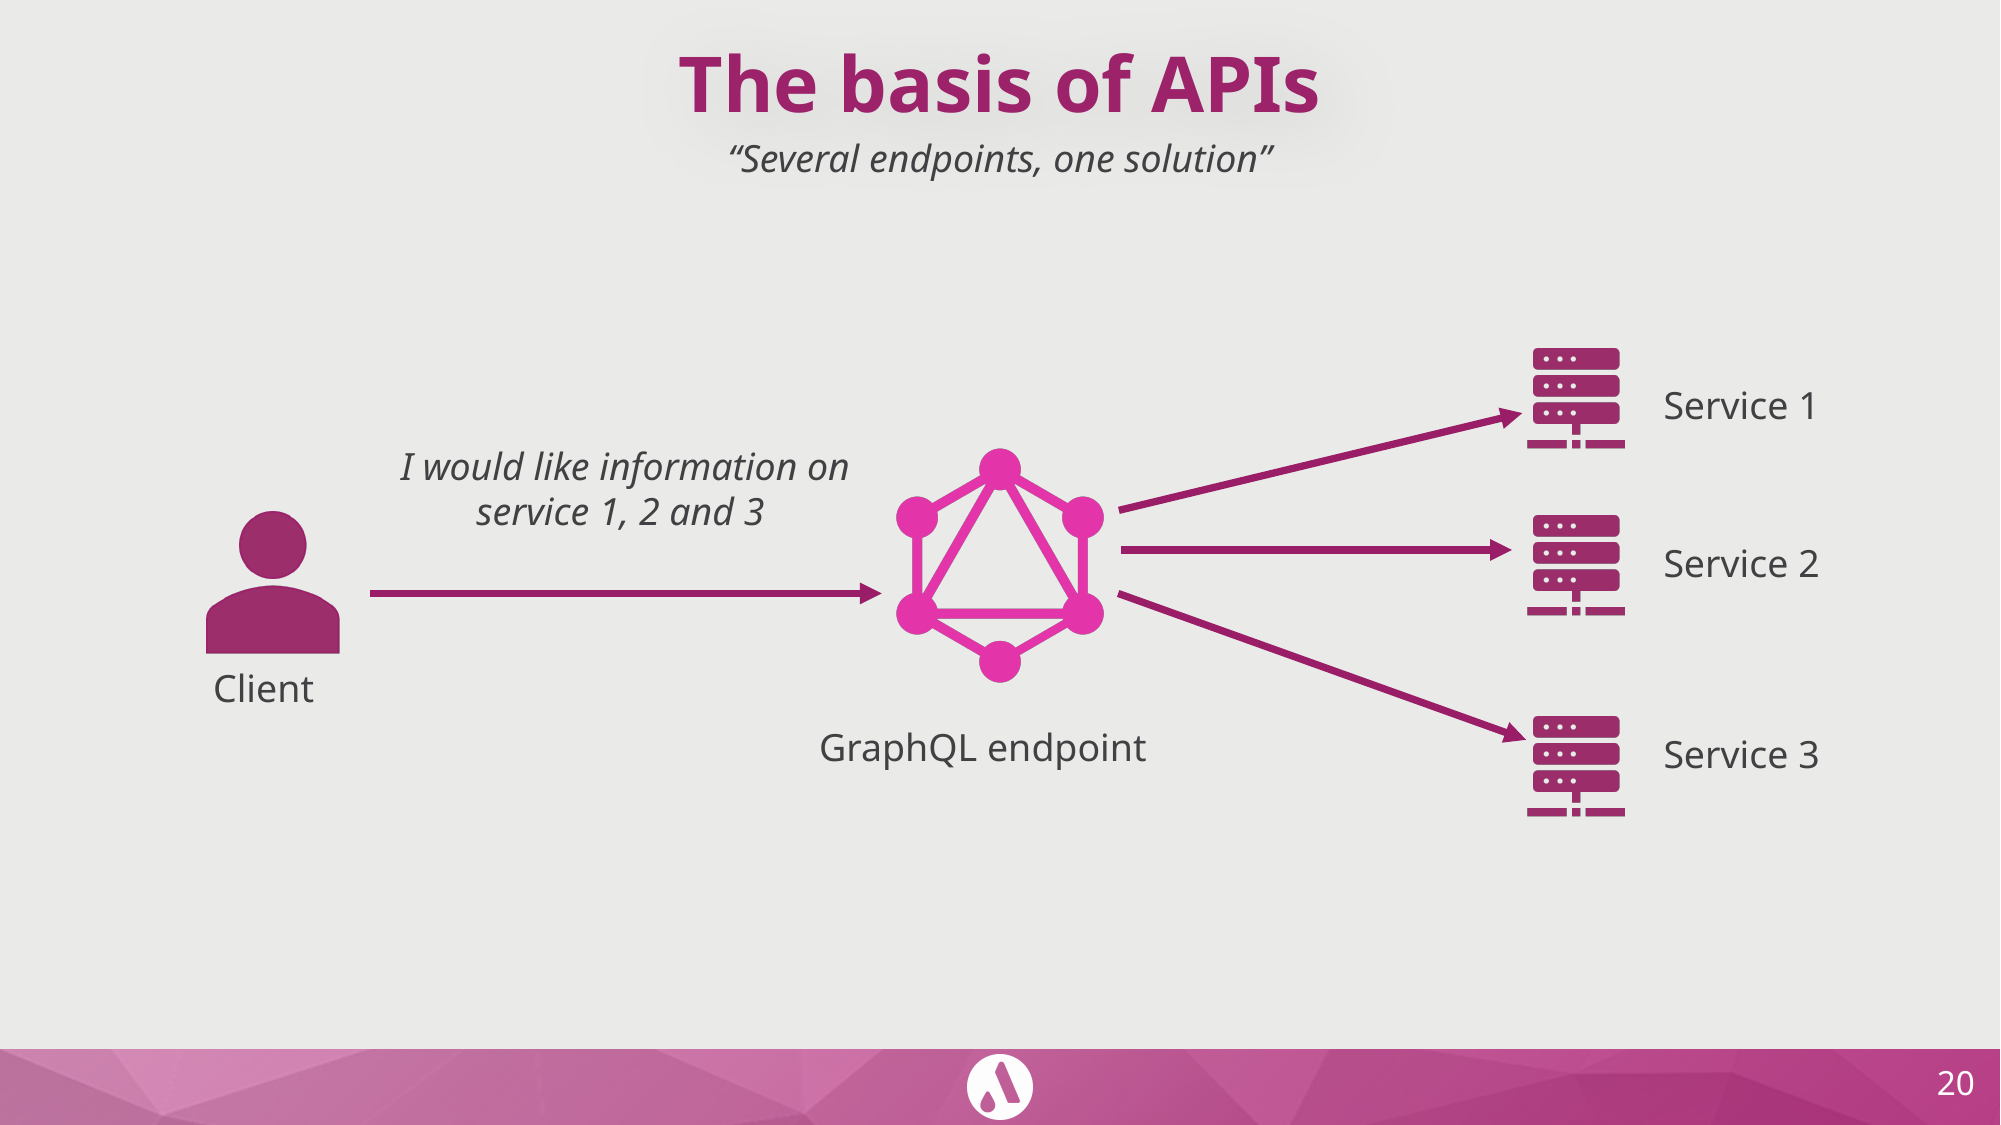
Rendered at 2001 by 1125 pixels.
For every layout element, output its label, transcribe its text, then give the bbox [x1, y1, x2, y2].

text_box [1117, 593, 1527, 740]
picture [173, 483, 371, 681]
picture [1511, 333, 1641, 463]
picture [1511, 500, 1641, 630]
picture [880, 446, 1120, 685]
text_box Service 2 [1648, 532, 1882, 593]
text_box GraphQL endpoint [804, 716, 1196, 777]
picture [1511, 701, 1641, 831]
text_box I would like information on service 1, 2 and 3 [377, 435, 874, 541]
text_box Service 3 [1648, 723, 1882, 784]
title The basis of APIs [157, 35, 1843, 148]
text_box Service 1 [1648, 374, 1882, 435]
slide_number ‹#› [1539, 1054, 1990, 1115]
picture [0, 1049, 2000, 1125]
text_box “Several endpoints, one solution” [558, 69, 1442, 239]
text_box Client [198, 657, 390, 718]
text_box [1118, 412, 1523, 511]
